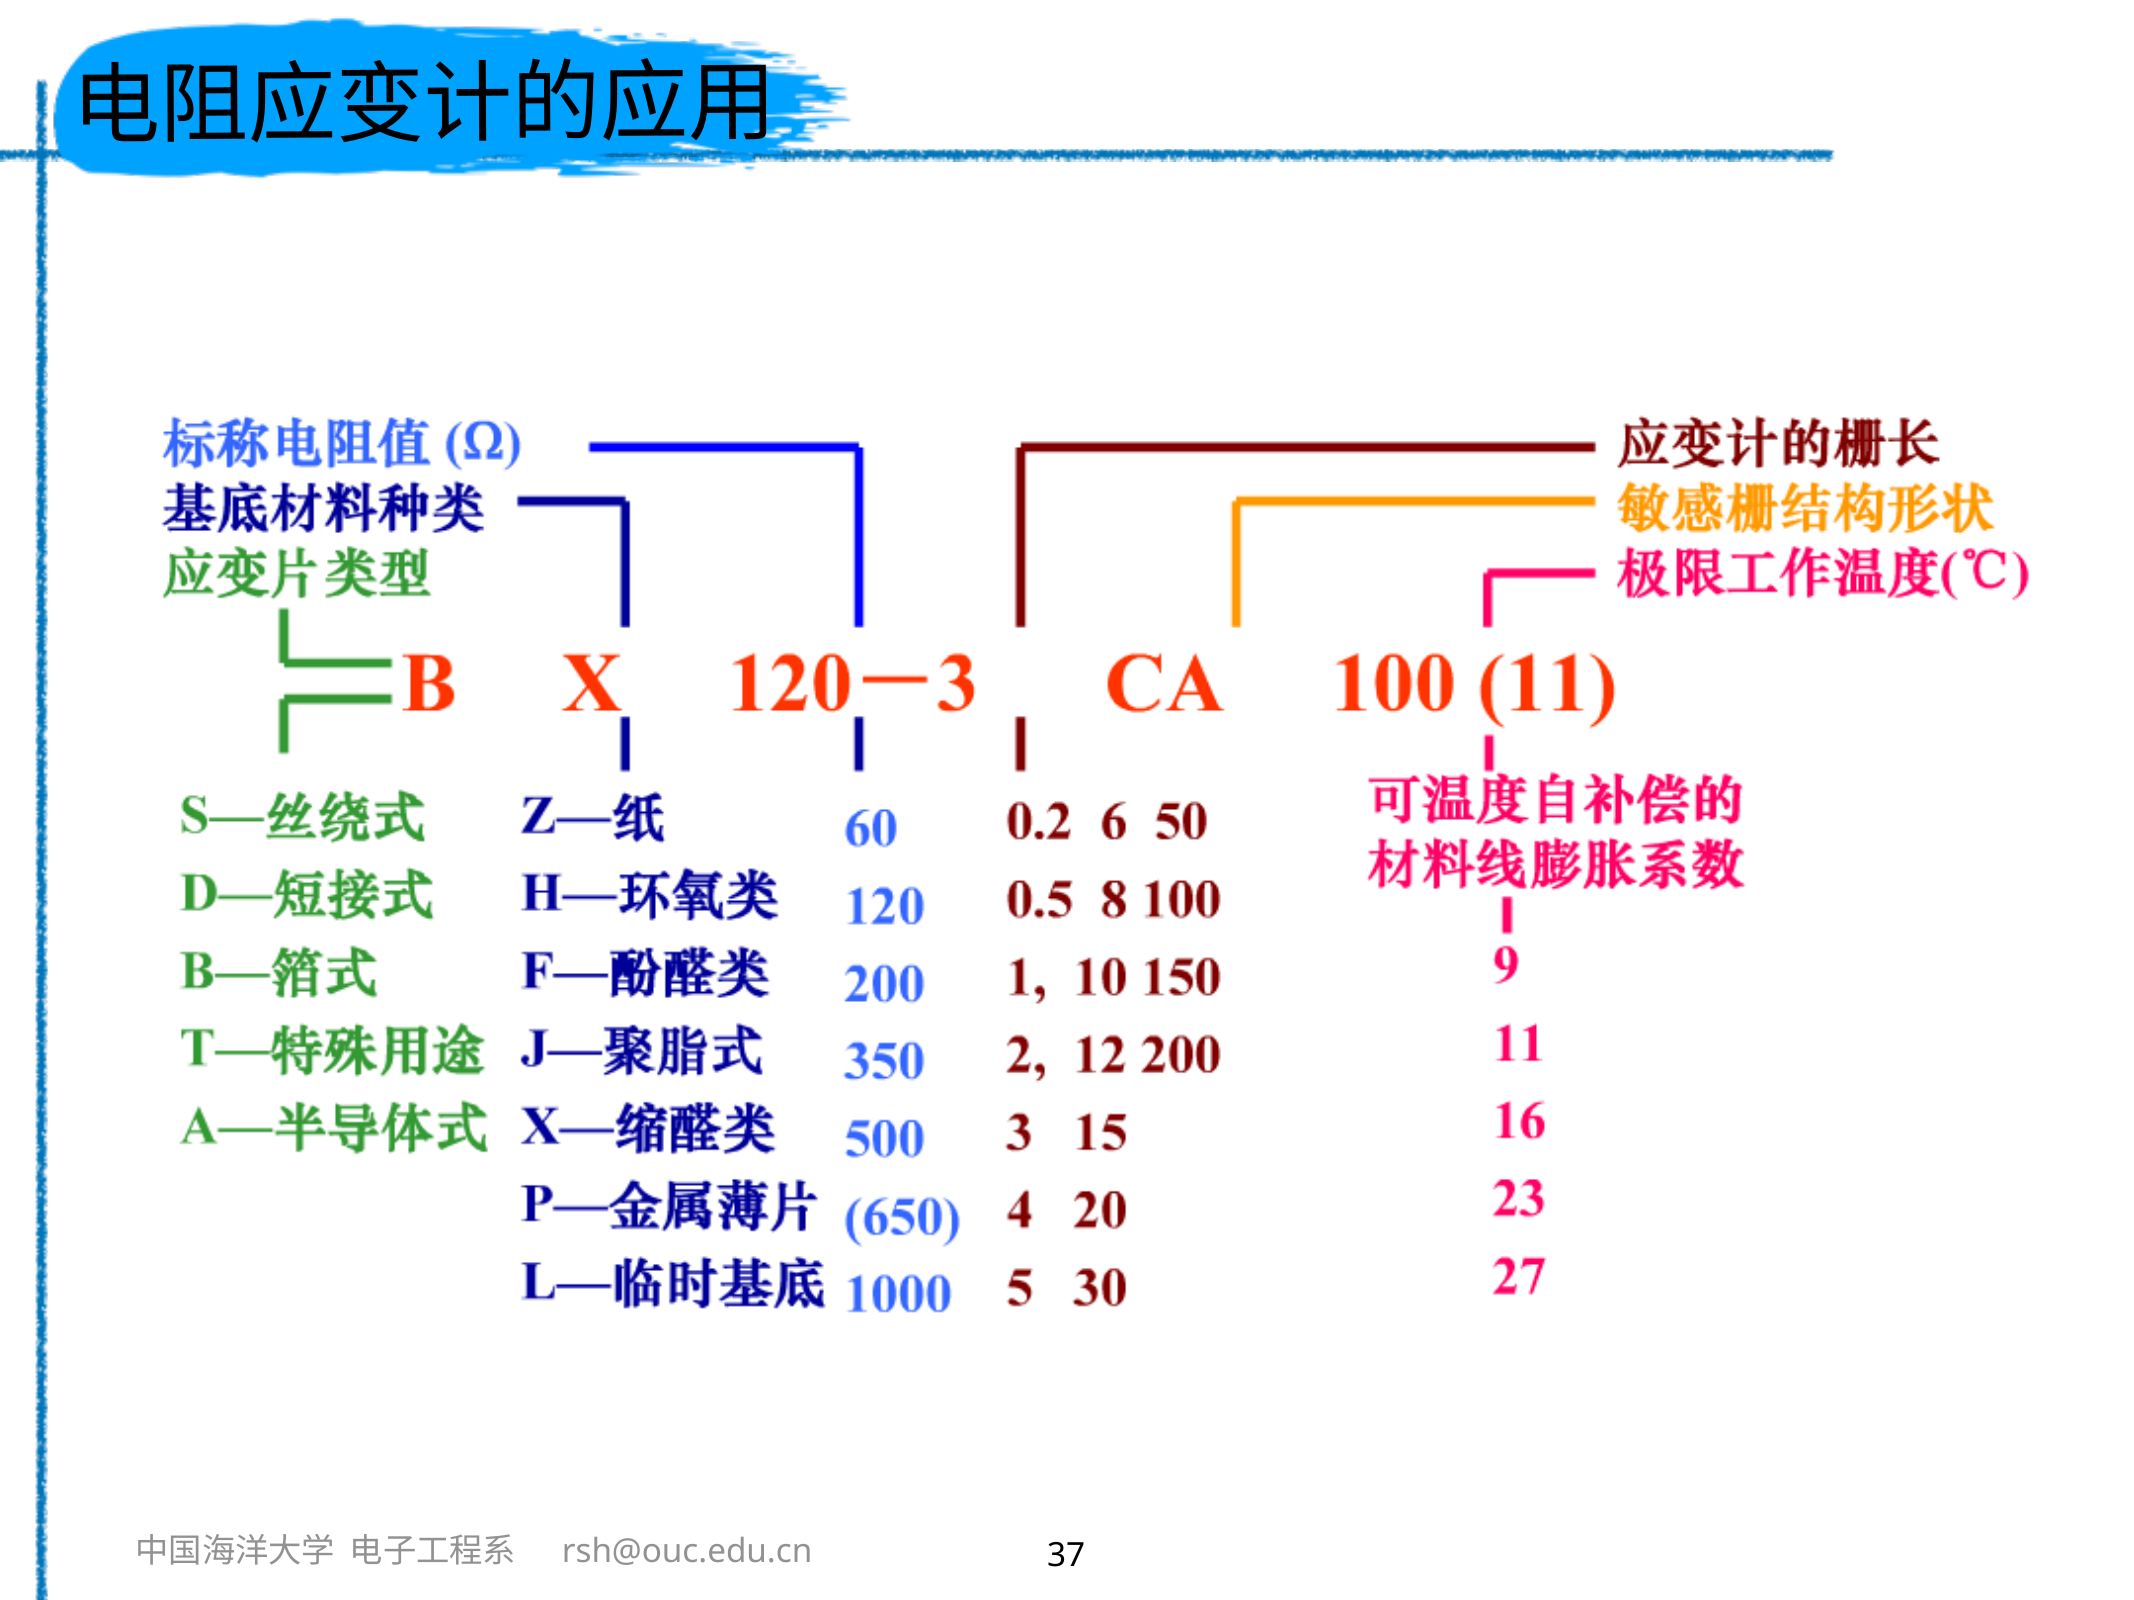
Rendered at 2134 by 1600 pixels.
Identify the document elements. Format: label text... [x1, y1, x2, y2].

picture [790, 15, 1841, 182]
title 电阻应变计的应用 [58, 5, 791, 193]
picture [90, 351, 2096, 1356]
picture [0, 15, 59, 1600]
slide_number 37 [1037, 1524, 1095, 1579]
